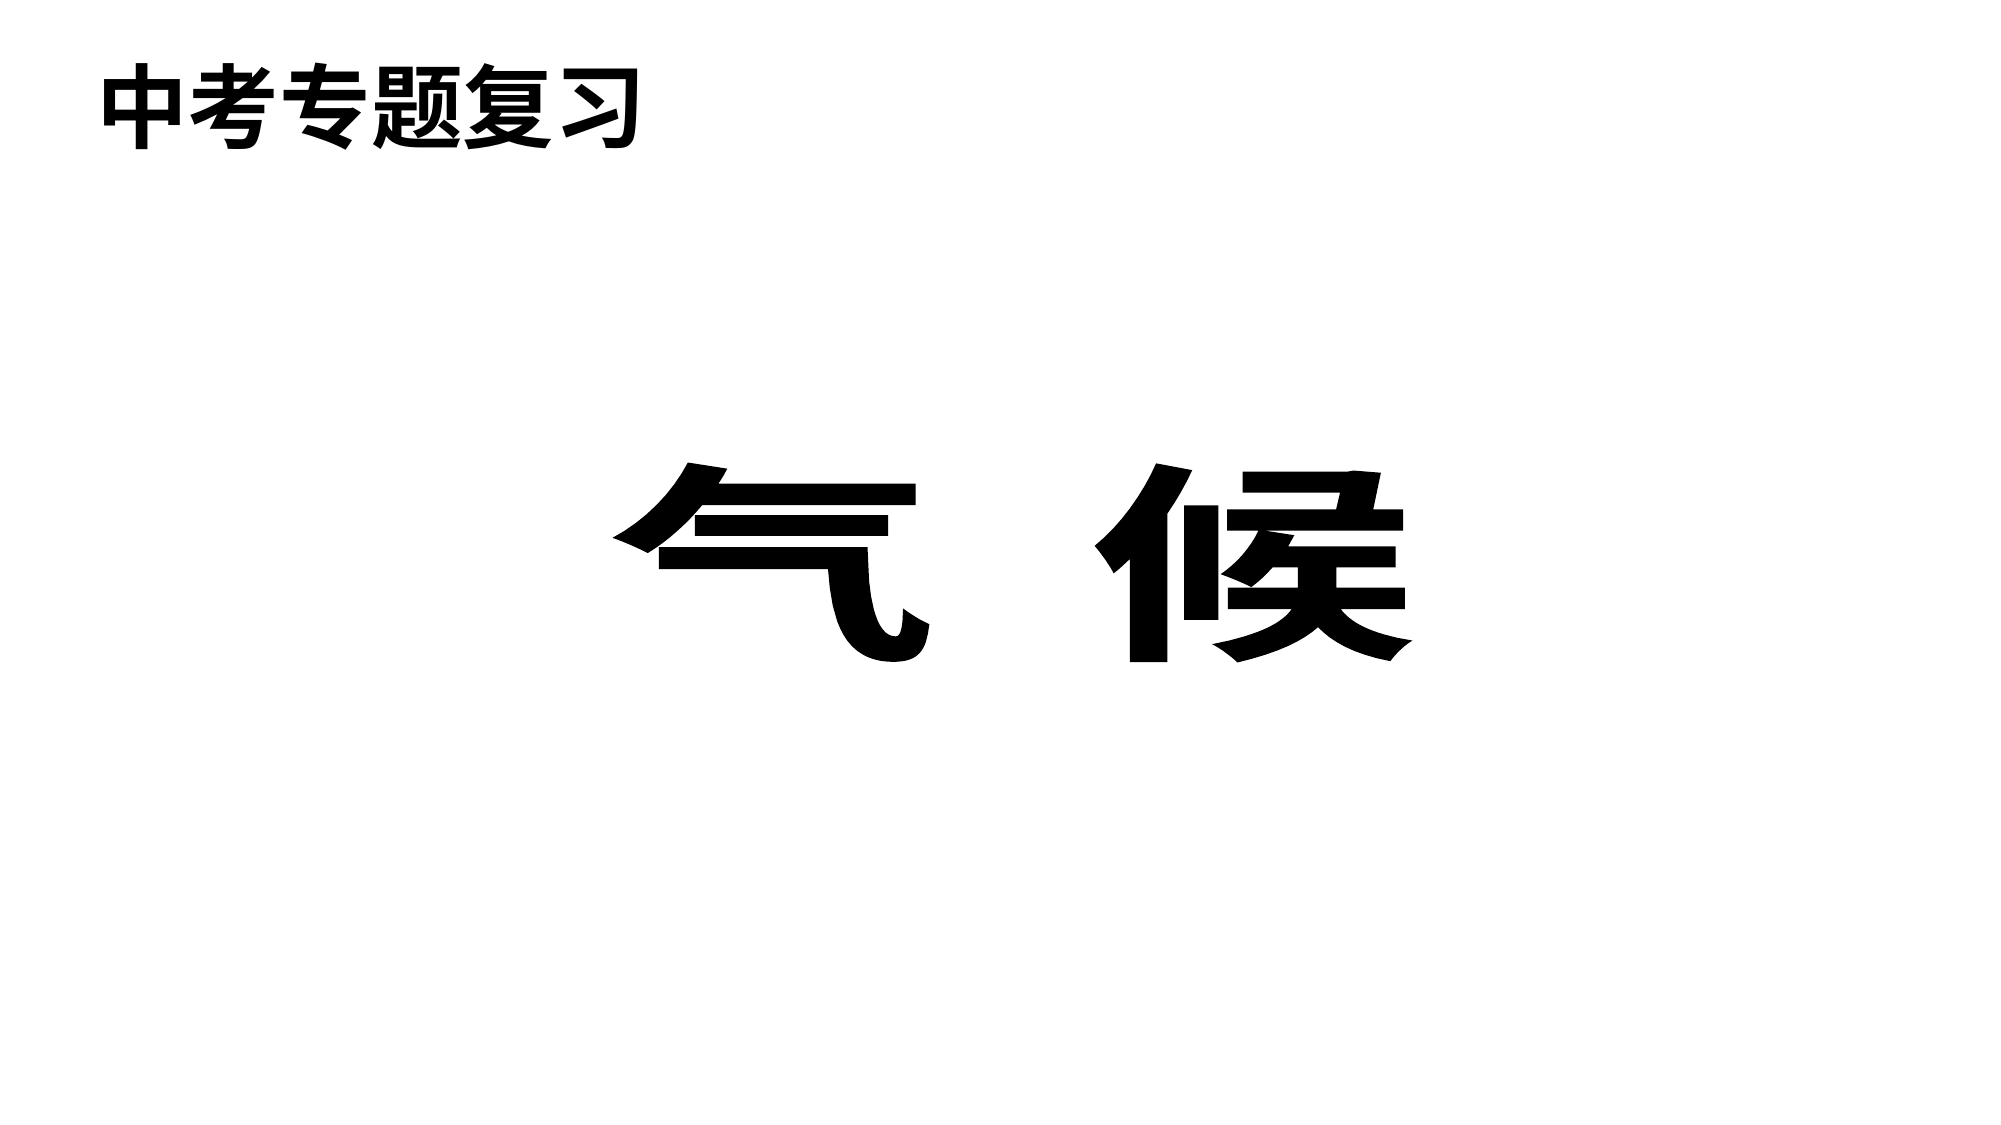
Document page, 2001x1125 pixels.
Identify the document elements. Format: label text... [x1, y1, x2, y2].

text_box 中考专题复习 [81, 42, 662, 168]
